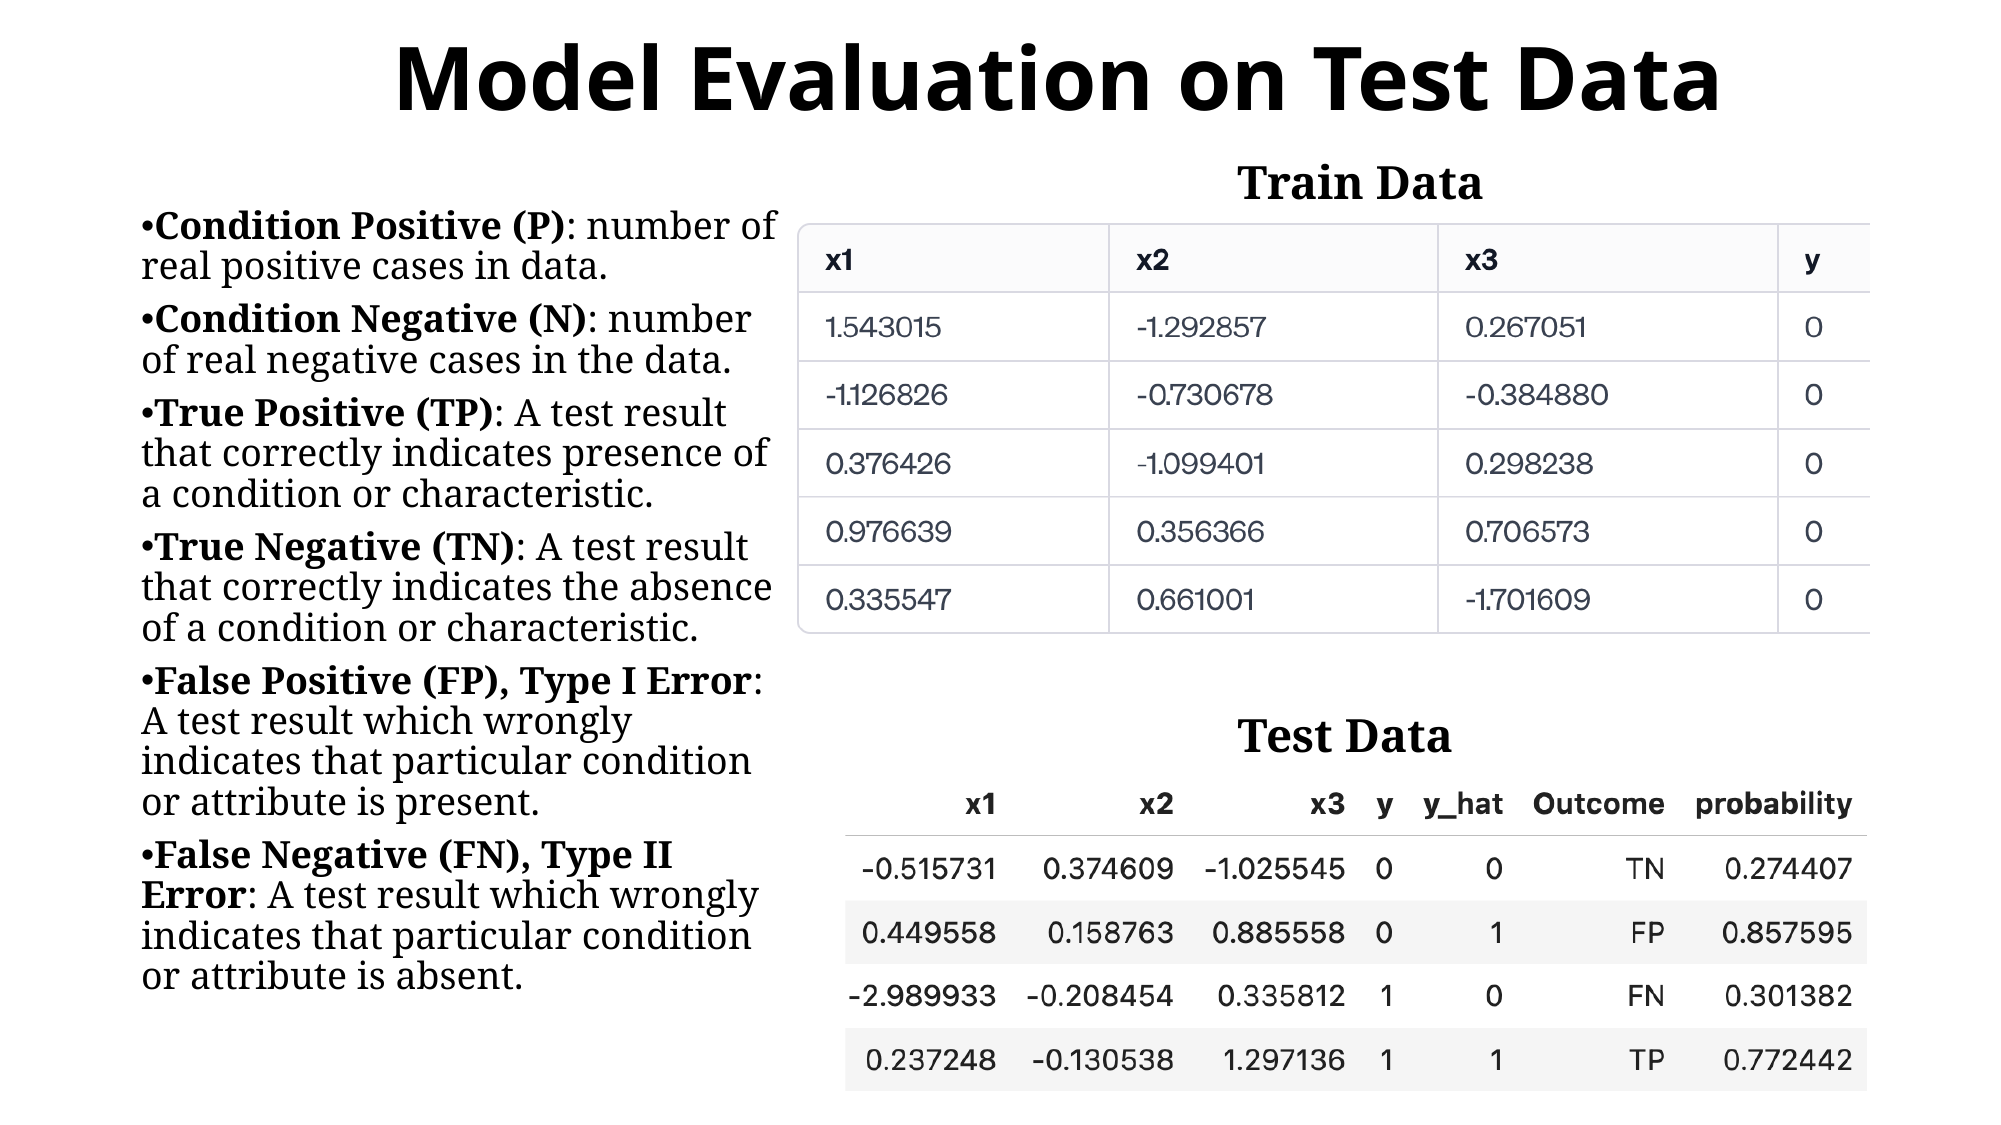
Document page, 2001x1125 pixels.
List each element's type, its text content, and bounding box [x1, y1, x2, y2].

text_box Train Data [1222, 145, 1500, 205]
picture [781, 205, 1870, 644]
title Model Evaluation on Test Data [296, 26, 1845, 137]
picture [845, 771, 1912, 1105]
text_box Test Data [1222, 644, 1469, 770]
text_box Condition Positive (P): number of real positive cases in data. Condition Negative (N): number of real negative cases in the data. True Positive (TP): A test result that correctly indicates presence of a condition or characteristic. True Negative (TN): A test result that correctly indicates the absence of a condition or characteristic. False Positive (FP), Type I Error: A test result which wrongly indicates that particular condition or attribute is present. False Negative (FN), Type II Error: A test result which wrongly indicates that particular condition or attribute is absent. [126, 199, 811, 969]
